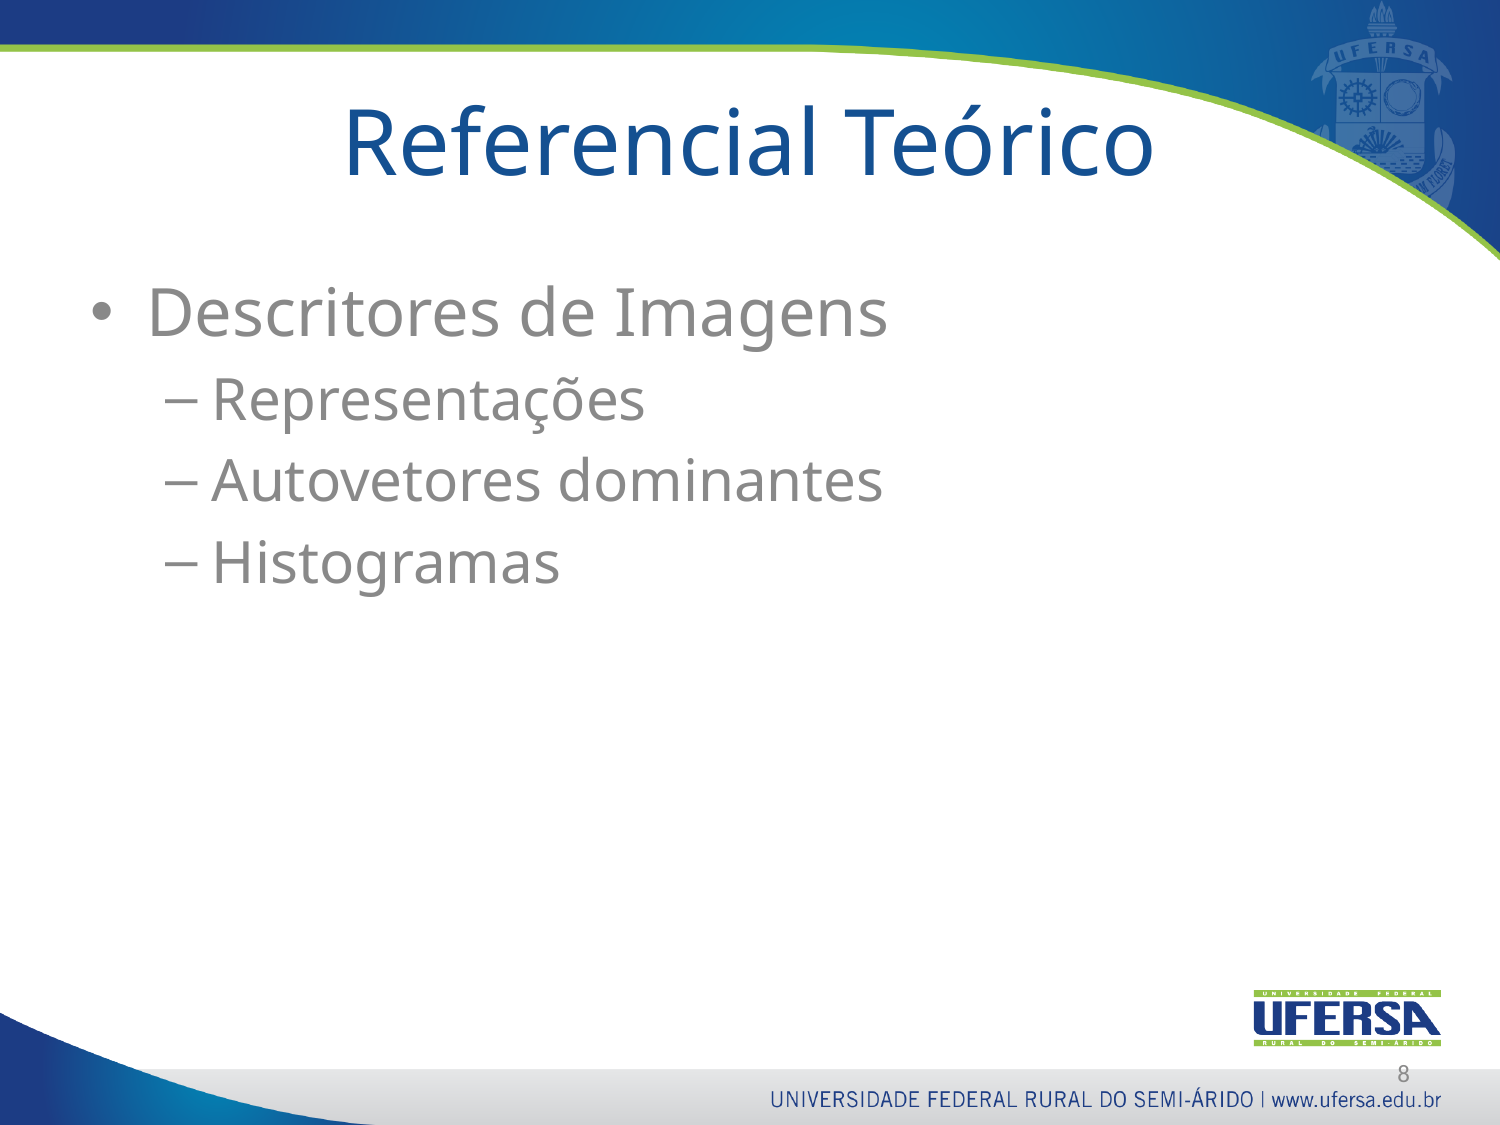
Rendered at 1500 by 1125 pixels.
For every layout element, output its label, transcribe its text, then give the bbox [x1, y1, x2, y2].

list Descritores de Imagens Representações Autovetores dominantes Histogramas [75, 262, 1425, 1005]
title Referencial Teórico [75, 45, 1425, 233]
picture [0, 0, 1500, 1125]
slide_number 8 [1074, 1042, 1425, 1103]
